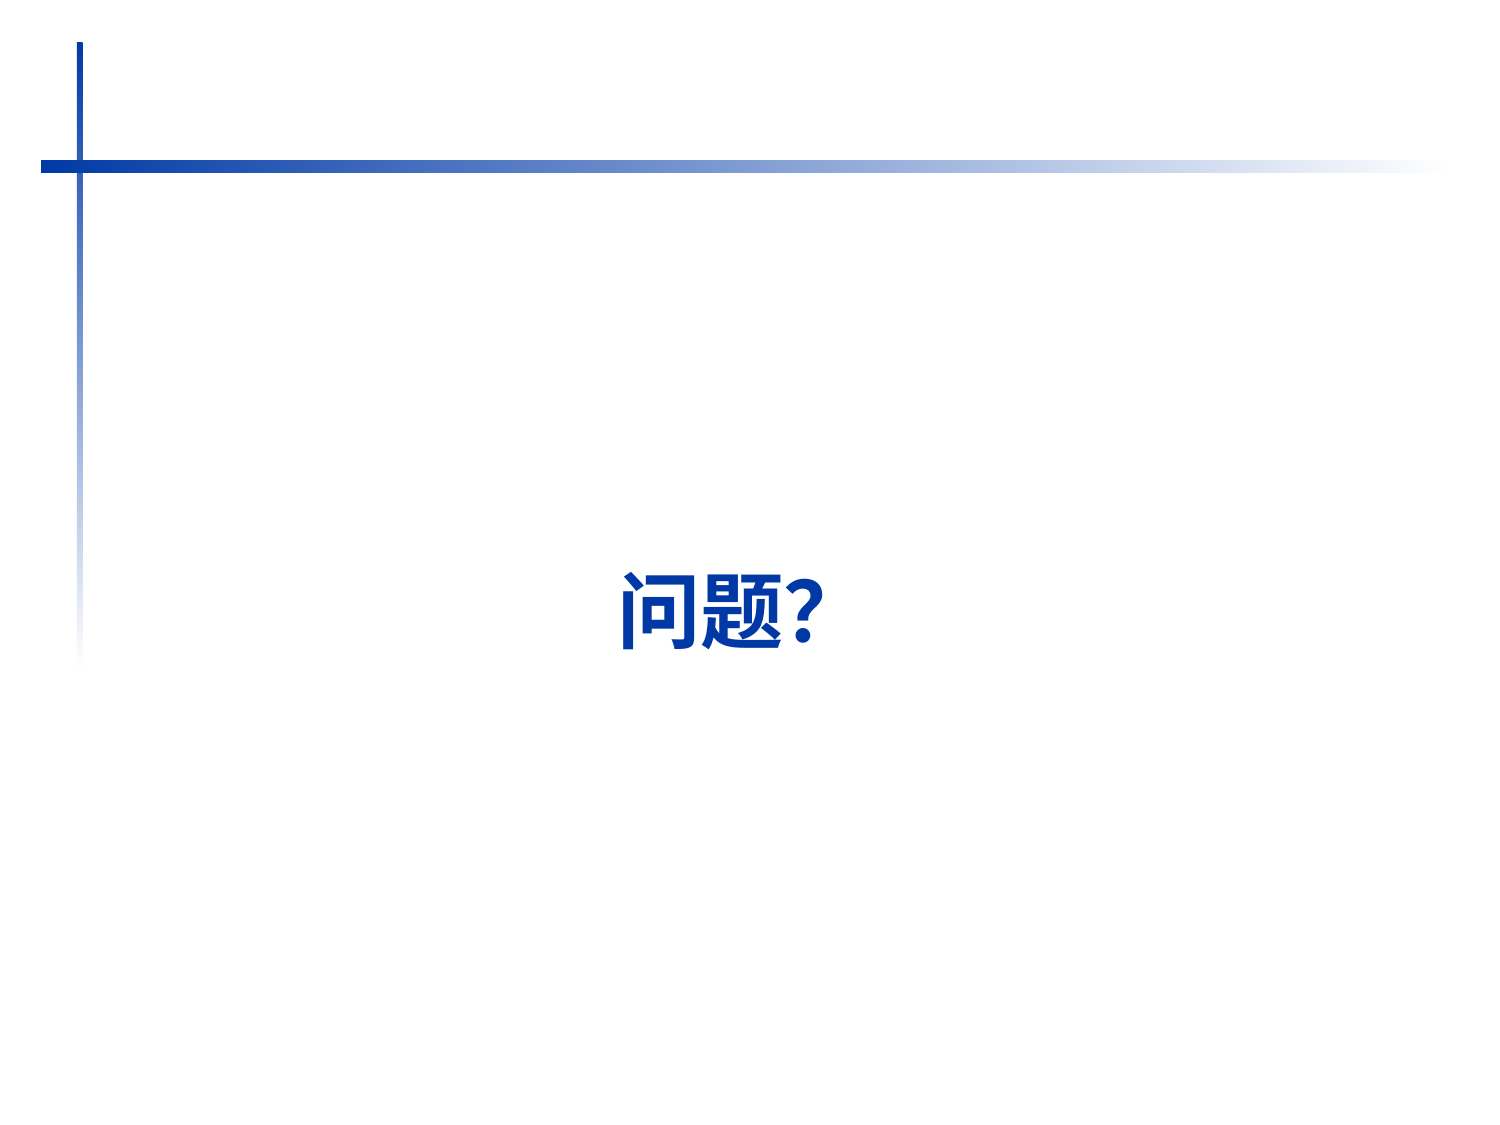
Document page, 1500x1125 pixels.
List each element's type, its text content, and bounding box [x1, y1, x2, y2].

title 问题？ [64, 550, 1420, 667]
